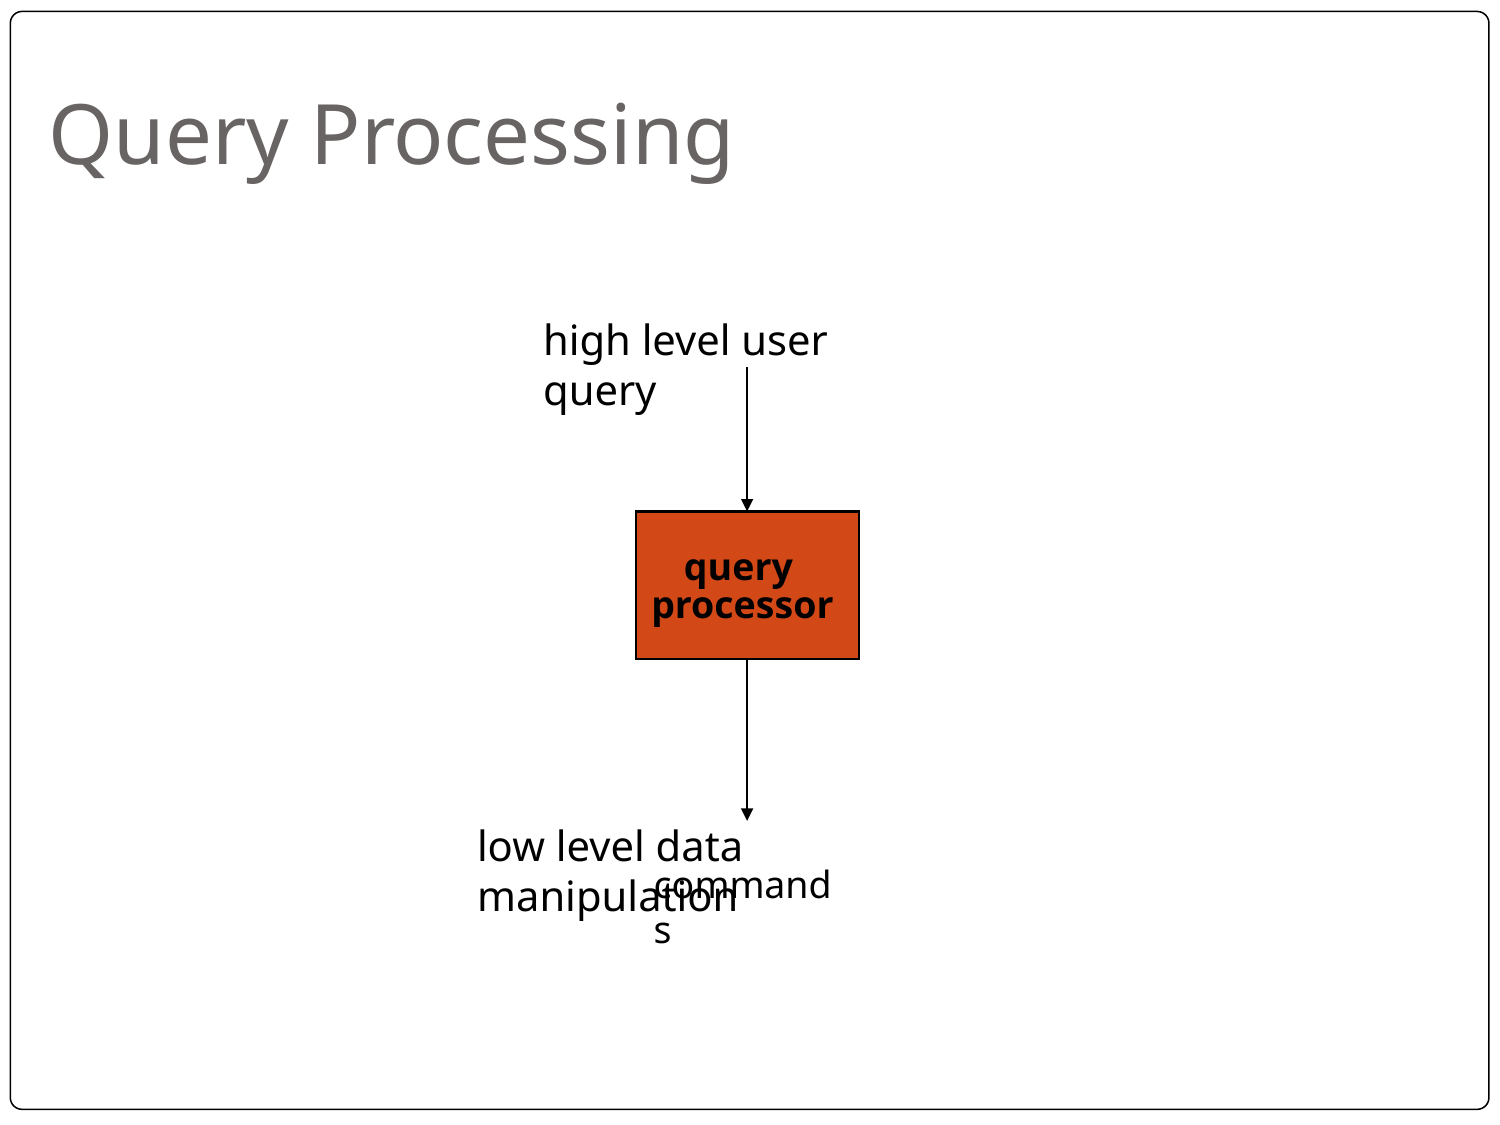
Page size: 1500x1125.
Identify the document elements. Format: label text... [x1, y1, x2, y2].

title Query Processing [33, 97, 780, 197]
text_box high level user query [528, 306, 964, 421]
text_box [461, 812, 1030, 928]
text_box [635, 511, 859, 660]
